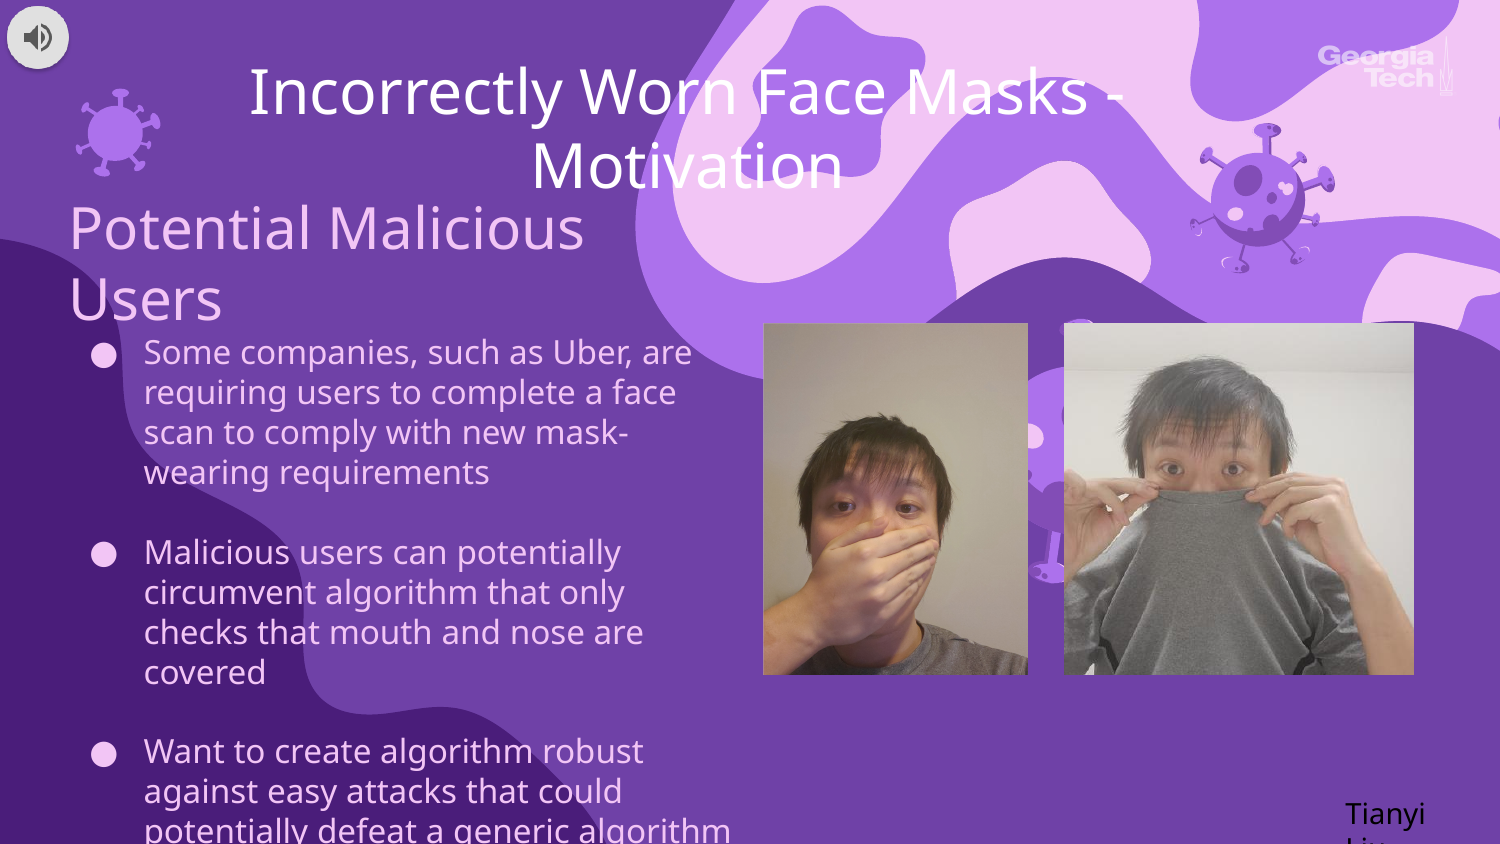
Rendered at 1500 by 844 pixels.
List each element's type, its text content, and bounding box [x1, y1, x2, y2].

picture [0, 0, 76, 76]
picture [719, 323, 1414, 676]
picture [1318, 36, 1458, 96]
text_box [943, 318, 1206, 365]
text_box Potential Malicious Users Some companies, such as Uber, are requiring users to complete a face scan to comply with new mask-wearing requirements Malicious users can potentially circumvent algorithm that only checks that mouth and nose are covered Want to create algorithm robust against easy attacks that could potentially defeat a generic algorithm [53, 176, 750, 752]
text_box [75, 88, 161, 176]
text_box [1188, 122, 1338, 274]
text_box Incorrectly Worn Face Masks - Motivation [226, 36, 1151, 173]
text_box Tianyi Liu [1330, 780, 1479, 822]
